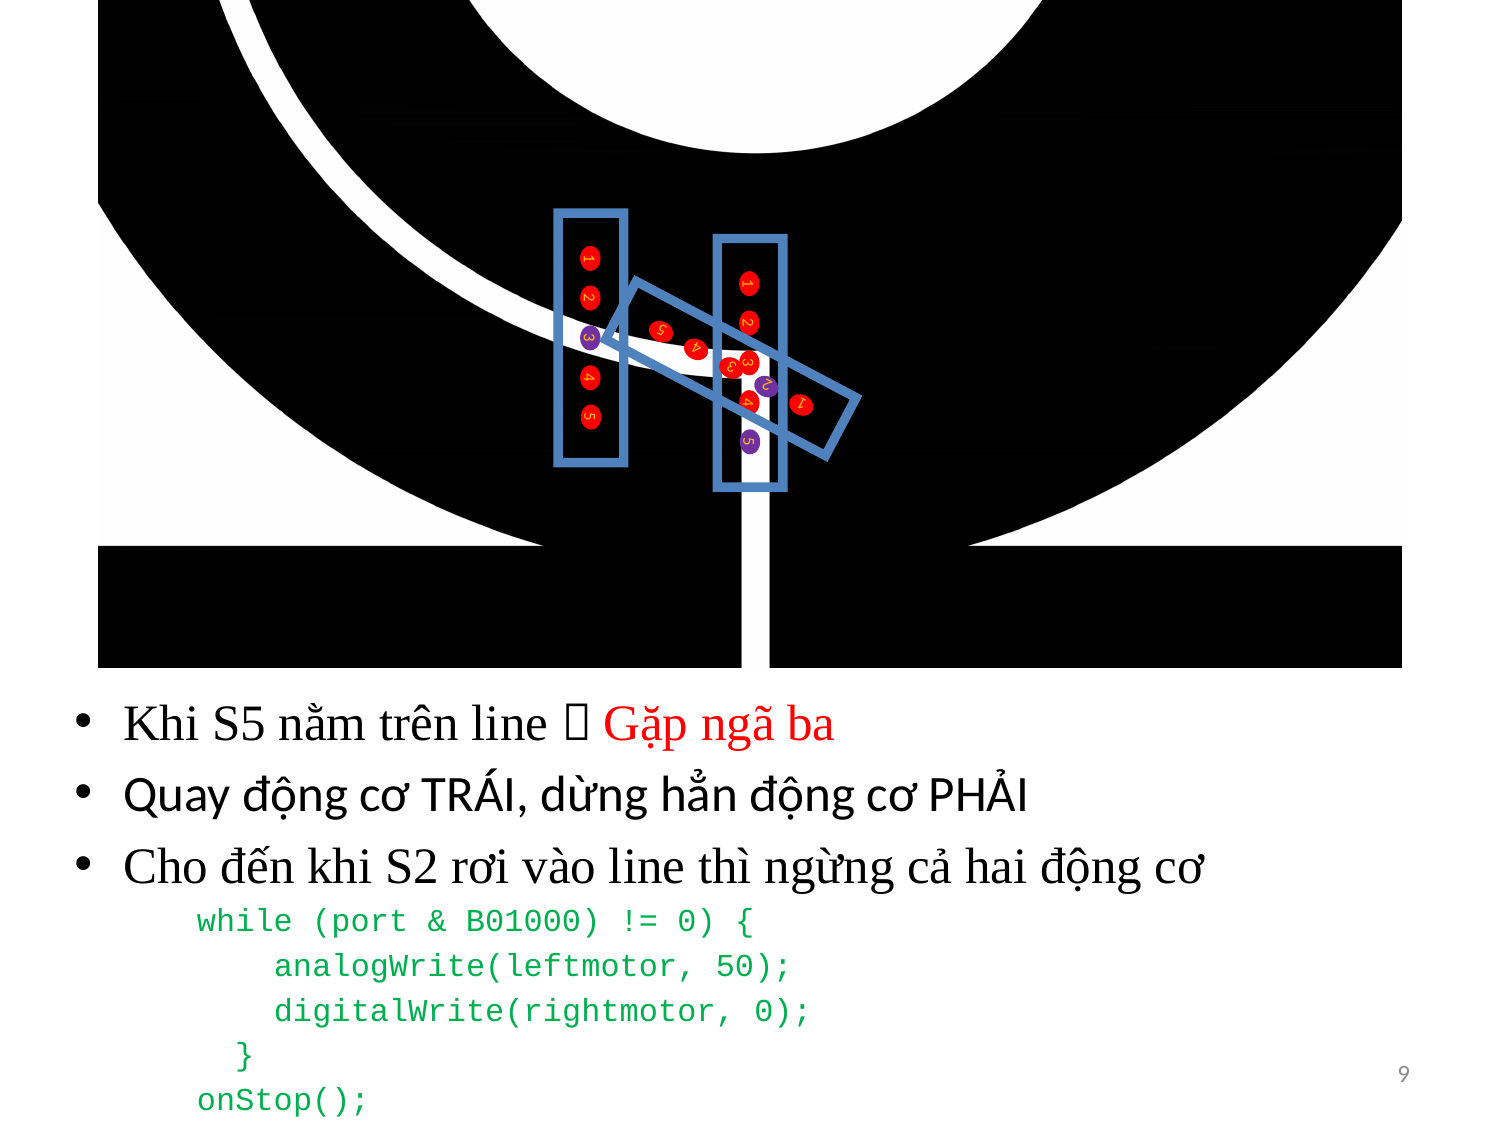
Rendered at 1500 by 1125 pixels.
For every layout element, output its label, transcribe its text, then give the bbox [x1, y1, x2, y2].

text_box Khi S5 nằm trên line  Gặp ngã ba Quay động cơ TRÁI, dừng hẳn động cơ PHẢI Cho đến khi S2 rơi vào line thì ngừng cả hai động cơ while (port & B01000) != 0) { analogWrite(leftmotor, 50); digitalWrite(rightmotor, 0); } onStop(); [59, 682, 1410, 1125]
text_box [553, 208, 629, 468]
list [98, 0, 1402, 668]
slide_number 9 [1074, 1042, 1425, 1103]
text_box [693, 239, 769, 498]
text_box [712, 233, 788, 493]
